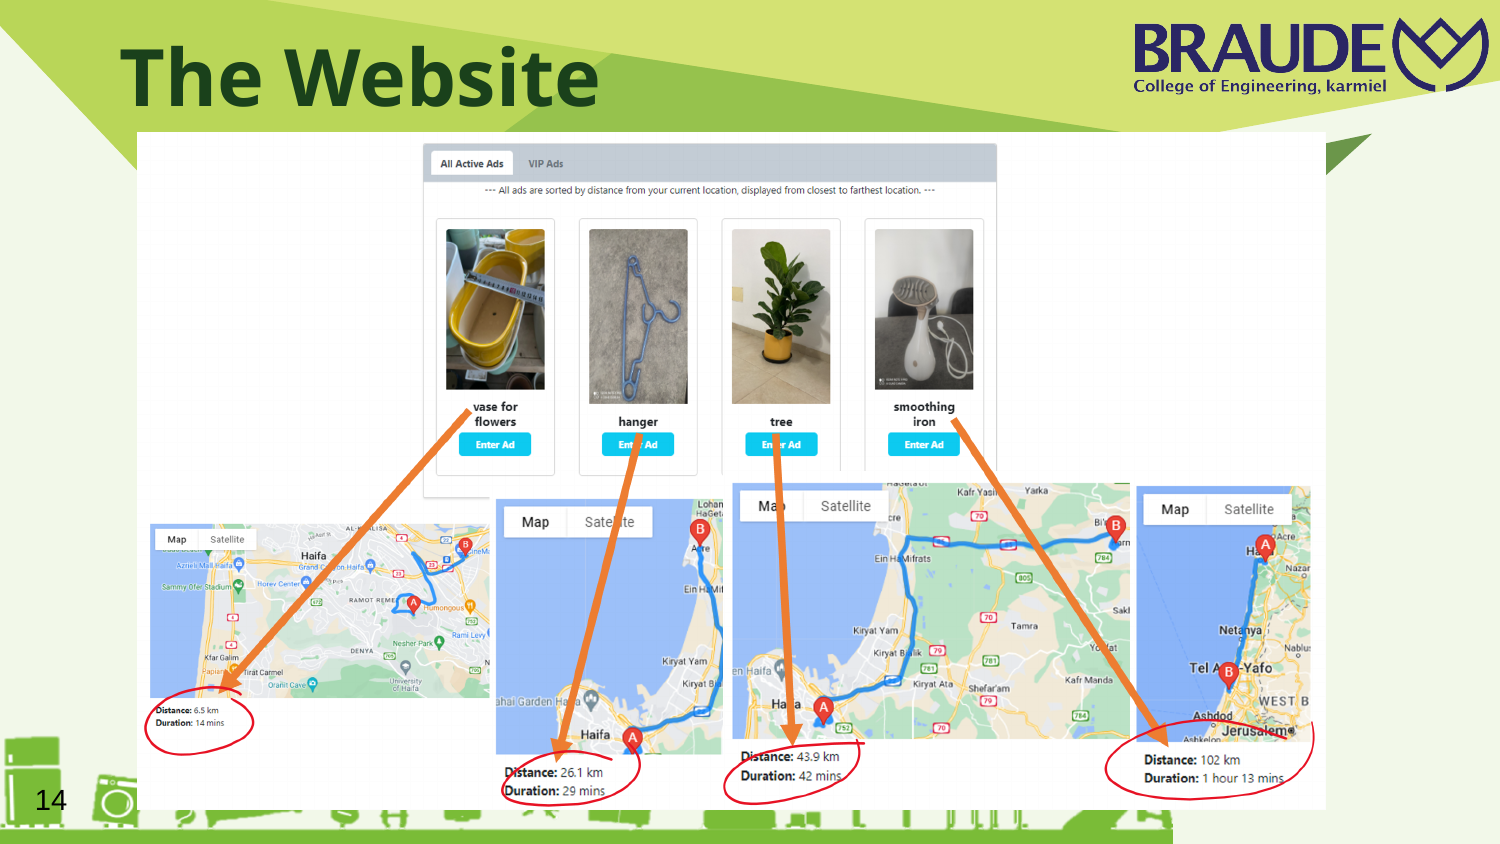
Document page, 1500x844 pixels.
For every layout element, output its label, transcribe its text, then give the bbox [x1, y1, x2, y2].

picture [1114, 8, 1500, 101]
picture [0, 132, 1326, 844]
title The Website [104, 11, 1396, 132]
